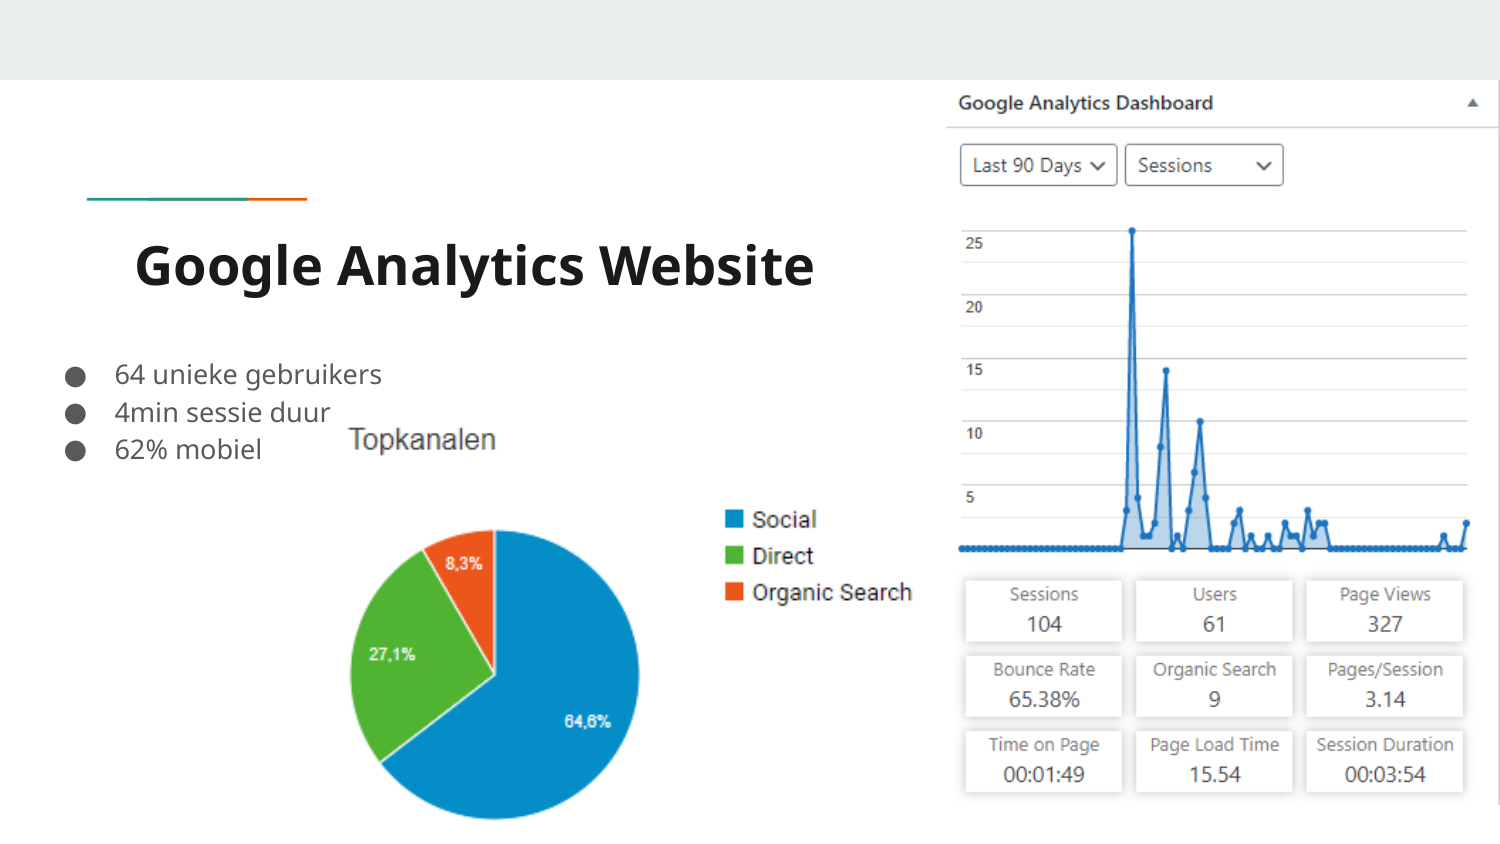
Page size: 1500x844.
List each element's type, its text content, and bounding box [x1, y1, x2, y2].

list 64 unieke gebruikers 4min sessie duur 62% mobiel [24, 337, 941, 709]
picture [341, 79, 1500, 836]
title Google Analytics Website [119, 216, 941, 305]
